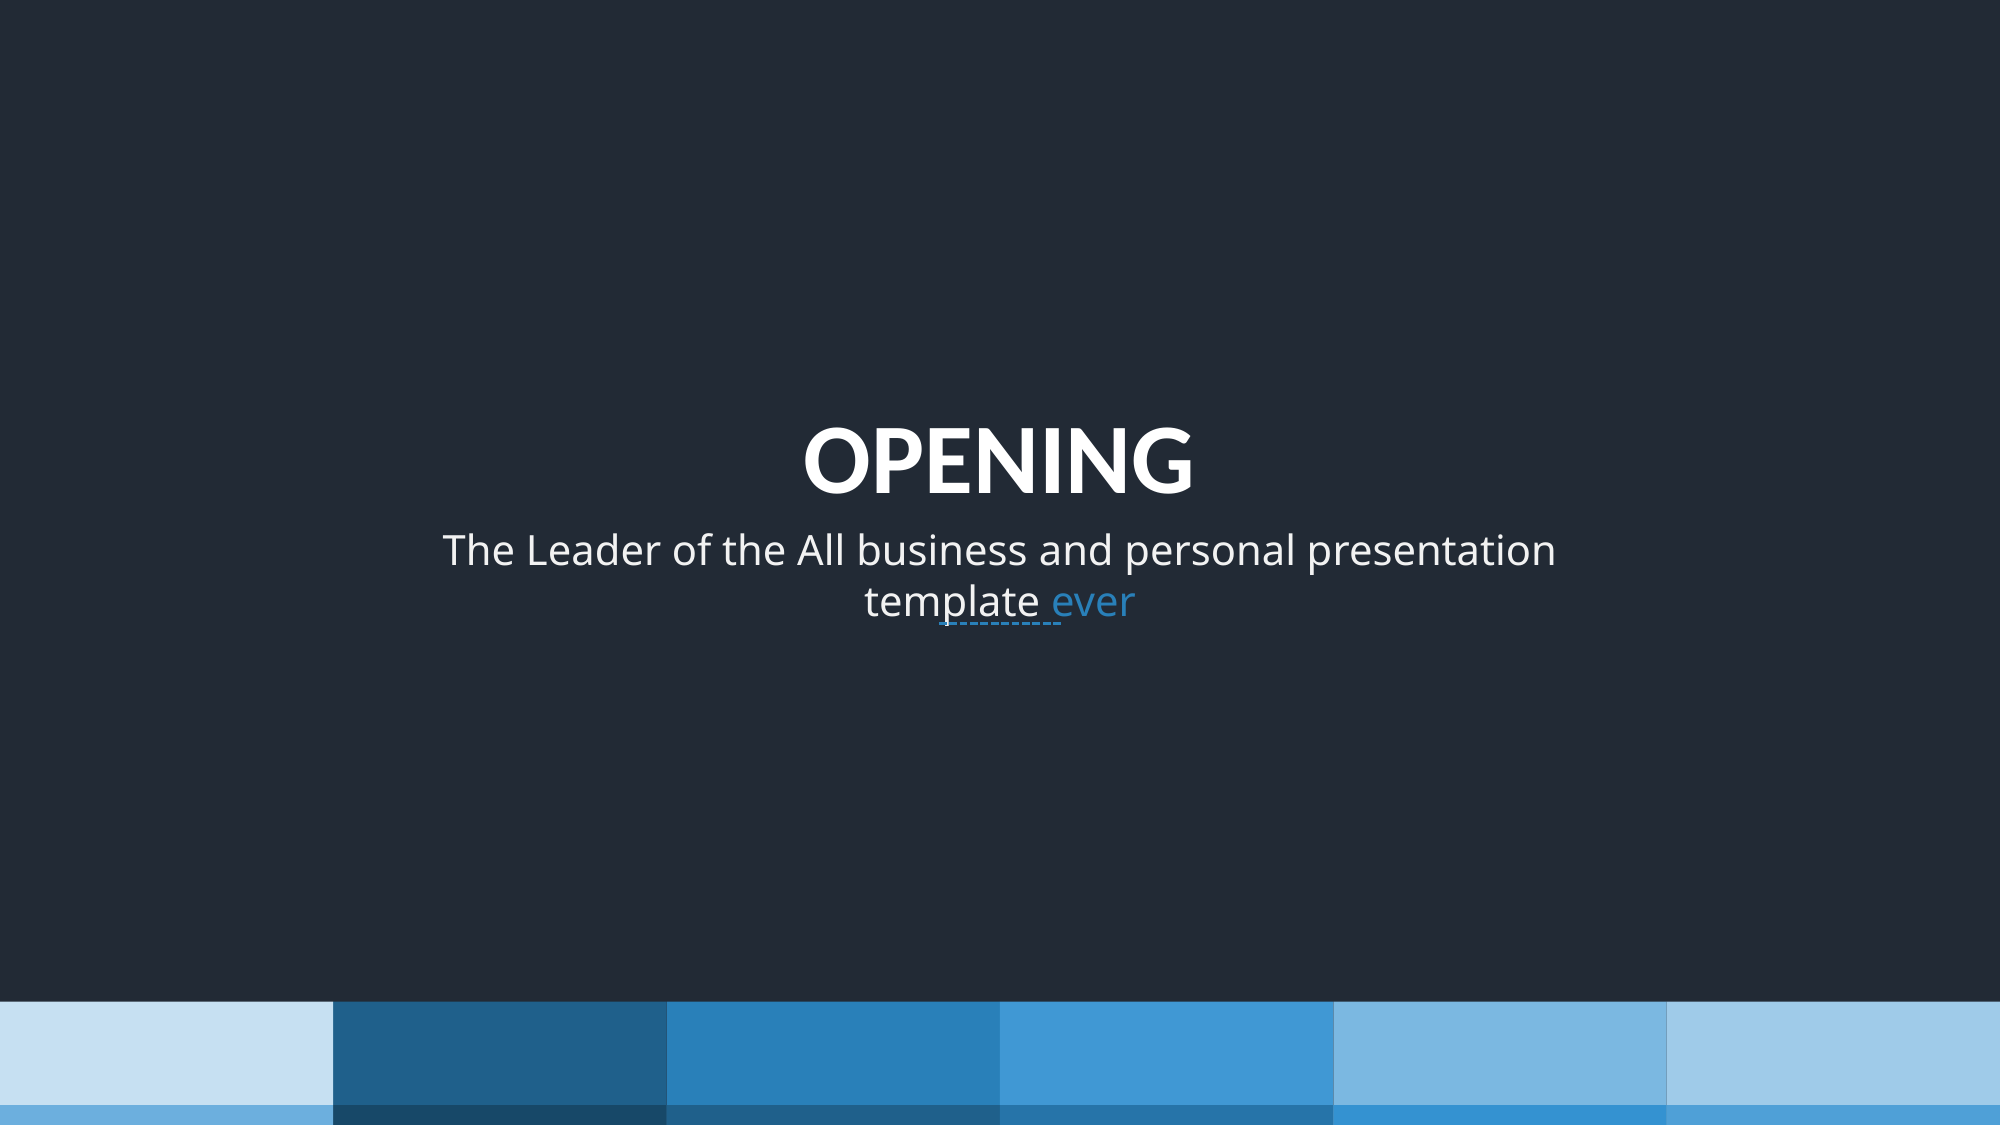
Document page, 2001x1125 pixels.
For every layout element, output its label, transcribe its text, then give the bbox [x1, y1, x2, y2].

text_box [999, 1001, 1332, 1105]
text_box [1332, 1001, 1666, 1105]
text_box [0, 1001, 334, 1105]
text_box [666, 1001, 999, 1105]
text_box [0, 1105, 2000, 1125]
text_box [334, 1001, 666, 1105]
text_box [1666, 1001, 2000, 1105]
text_box The Leader of the All business and personal presentation template ever [348, 516, 1651, 632]
text_box OPENING [789, 386, 1211, 516]
